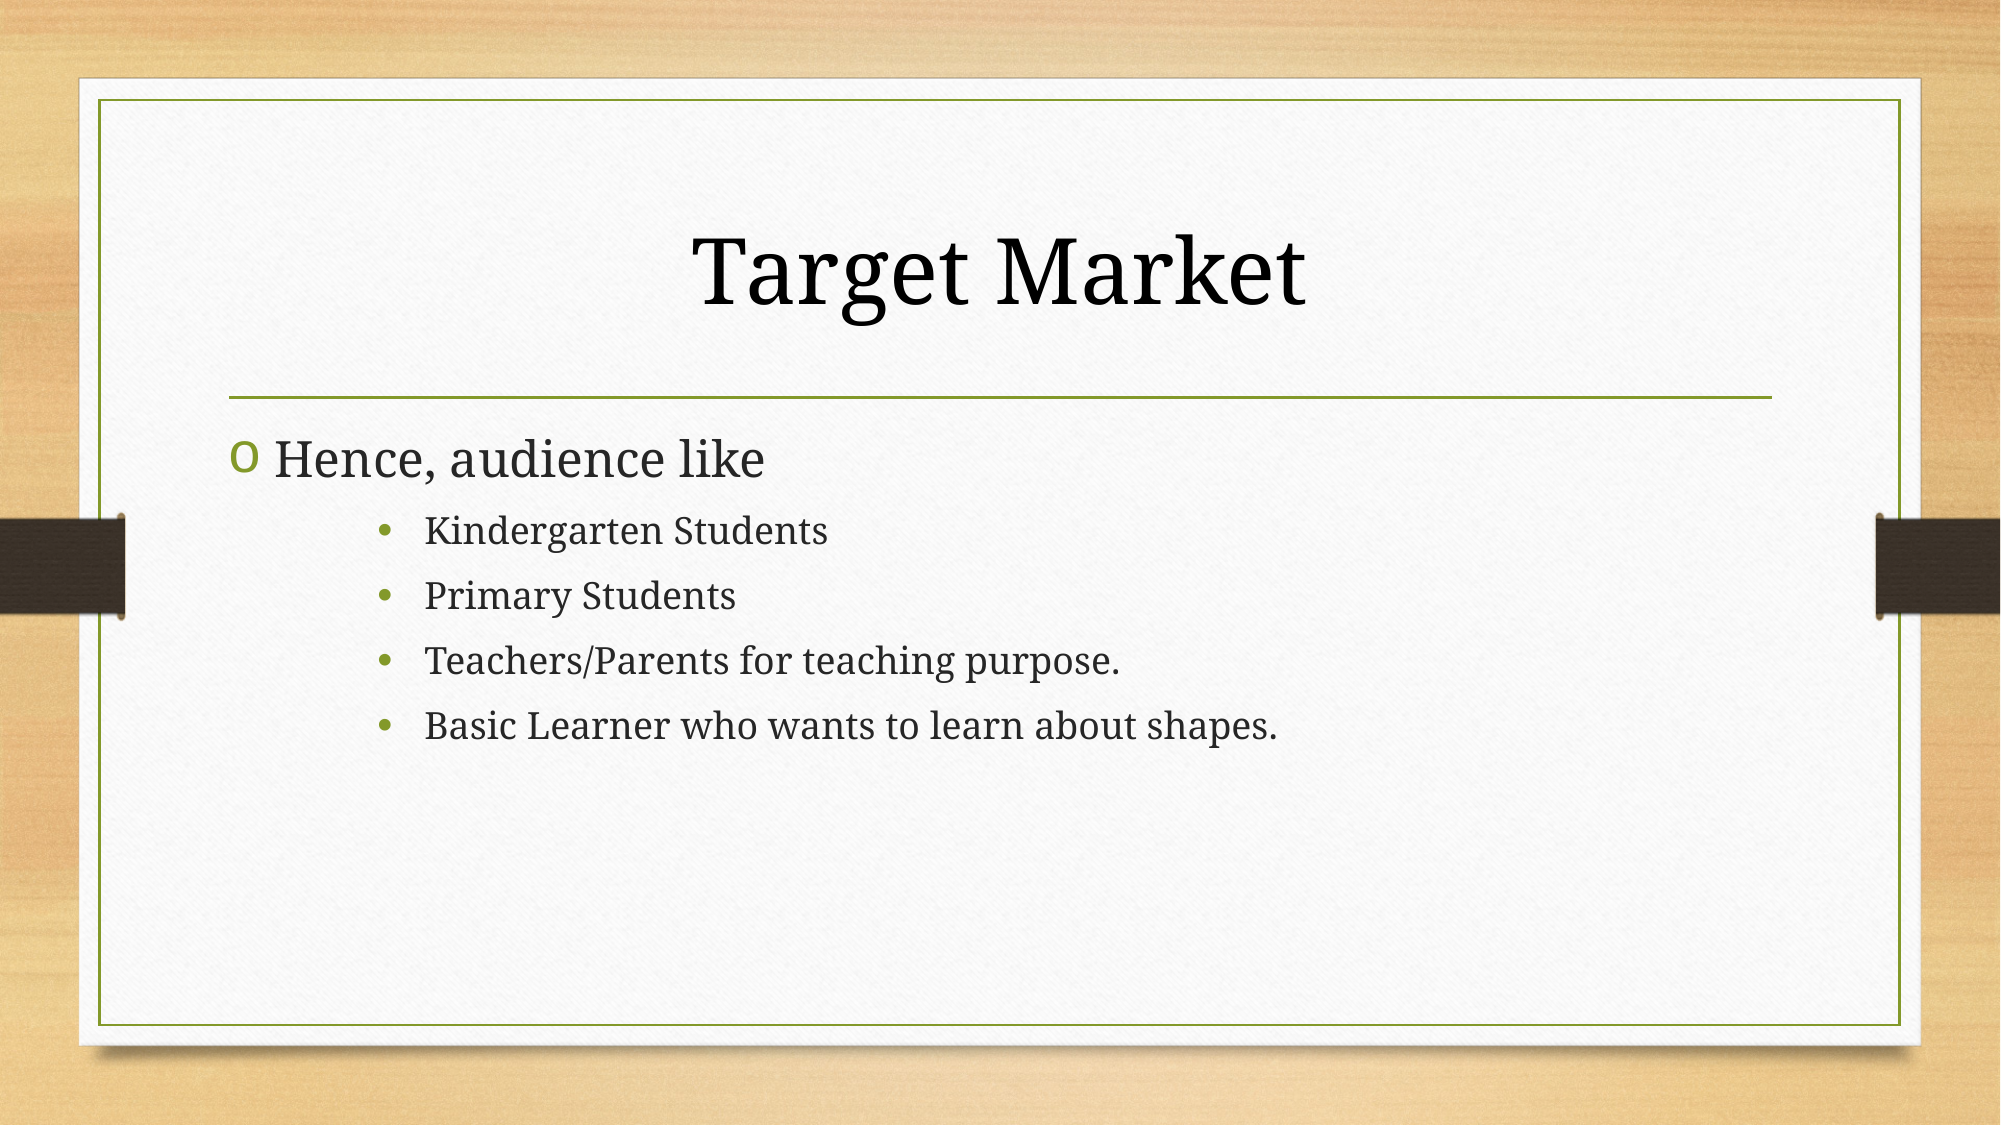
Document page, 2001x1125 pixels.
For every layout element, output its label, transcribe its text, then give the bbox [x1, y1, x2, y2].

title Target Market [212, 161, 1788, 375]
list Hence, audience like Kindergarten Students Primary Students Teachers/Parents for teaching purpose. Basic Learner who wants to learn about shapes. [212, 419, 1788, 964]
picture [0, 0, 2001, 1125]
